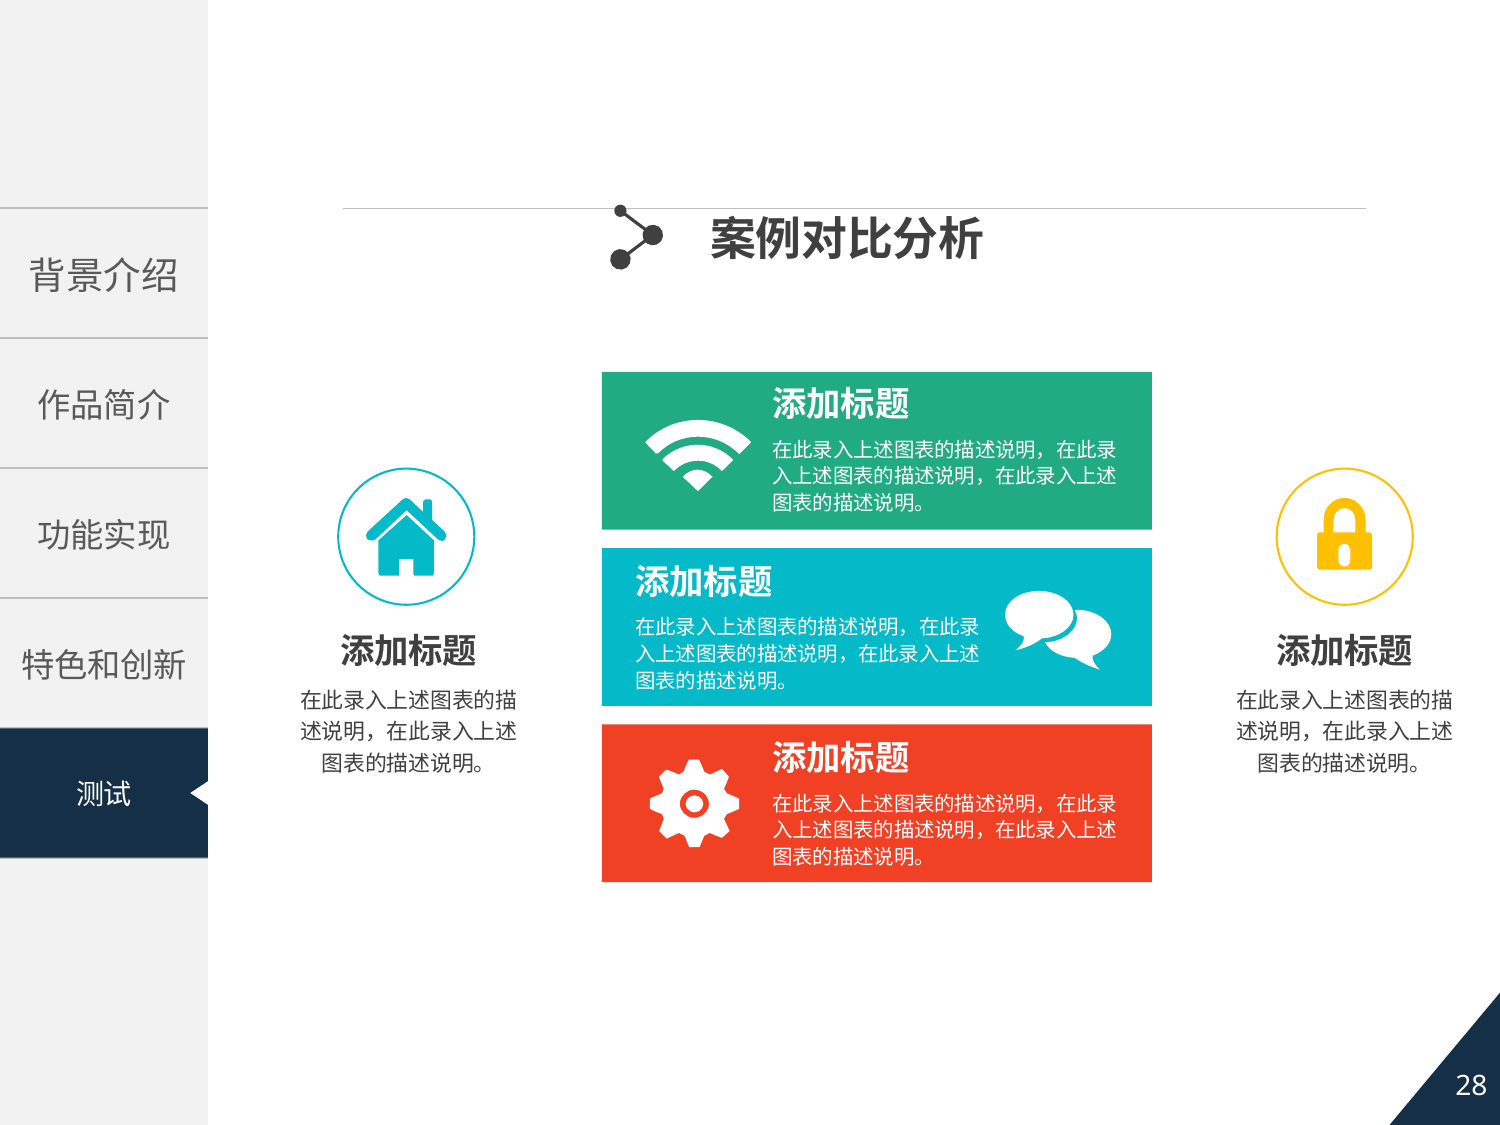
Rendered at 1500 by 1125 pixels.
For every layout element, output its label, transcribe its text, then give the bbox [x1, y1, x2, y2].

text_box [1276, 468, 1413, 605]
text_box 在此录入上述图表的描述说明，在此录入上述图表的描述说明，在此录入上述图表的描述说明。 [761, 782, 1139, 875]
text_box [649, 759, 740, 848]
text_box 添加标题 [313, 623, 505, 675]
text_box 在此录入上述图表的描述说明，在此录入上述图表的描述说明，在此录入上述图表的描述说明。 [624, 606, 1002, 698]
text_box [620, 210, 653, 260]
text_box 在此录入上述图表的描述说明，在此录入上述图表的描述说明。 [1223, 675, 1466, 781]
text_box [1005, 590, 1112, 670]
text_box 在此录入上述图表的描述说明，在此录入上述图表的描述说明。 [287, 675, 530, 781]
text_box 添加标题 [761, 376, 953, 428]
text_box [601, 371, 1153, 531]
text_box [601, 547, 1153, 707]
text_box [338, 468, 475, 605]
text_box 在此录入上述图表的描述说明，在此录入上述图表的描述说明，在此录入上述图表的描述说明。 [761, 428, 1139, 521]
text_box 添加标题 [624, 554, 816, 606]
text_box [601, 723, 1153, 883]
text_box 案例对比分析 [698, 204, 996, 271]
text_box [645, 412, 752, 492]
text_box 添加标题 [1249, 623, 1441, 675]
text_box 添加标题 [761, 730, 953, 782]
